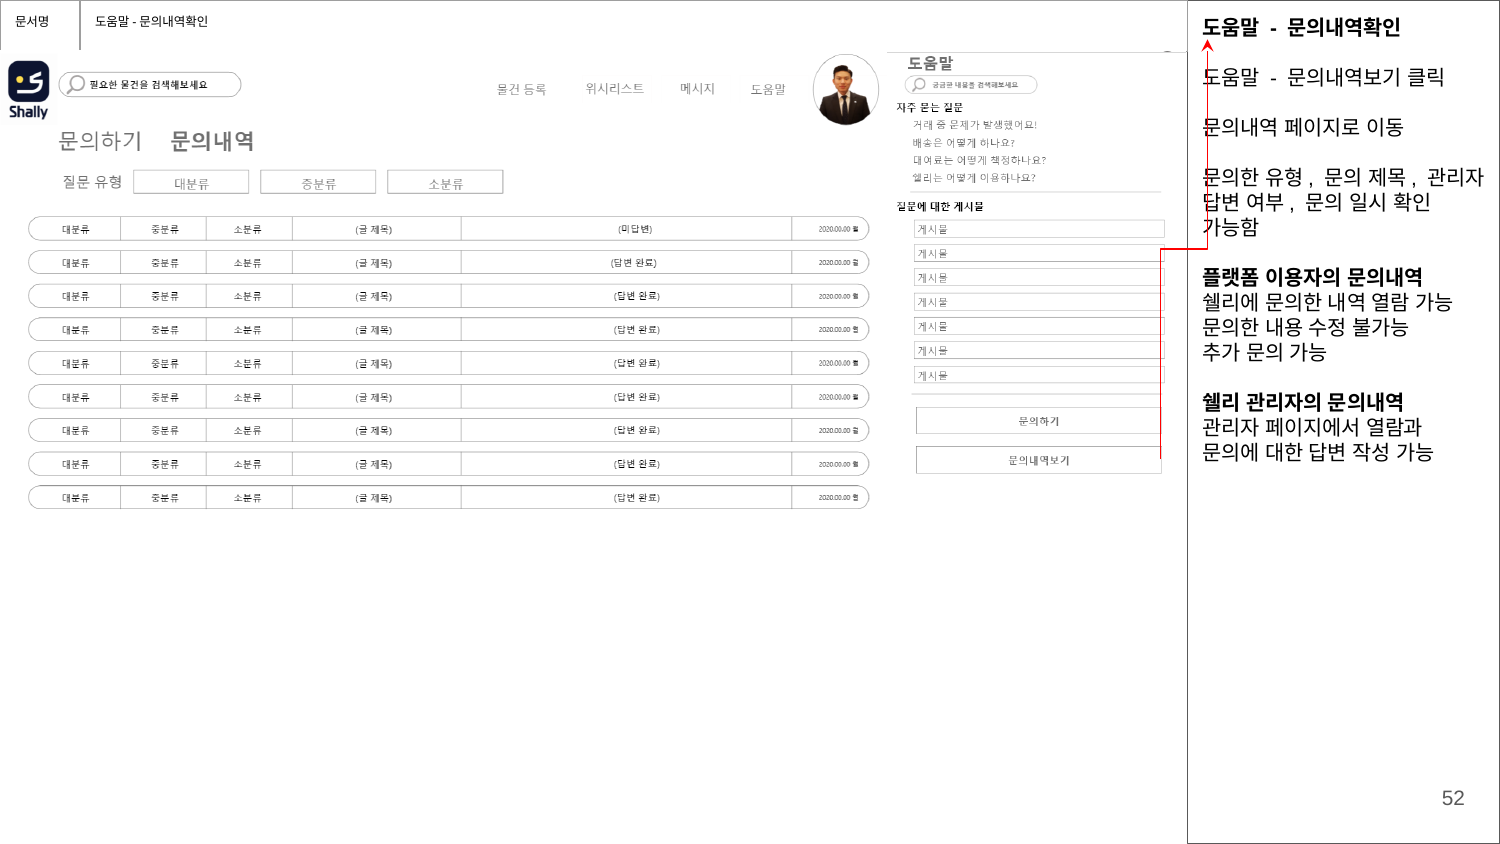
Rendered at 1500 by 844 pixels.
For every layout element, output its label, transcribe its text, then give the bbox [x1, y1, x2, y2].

slide_number ‹#› [1389, 764, 1480, 830]
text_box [974, 225, 1394, 273]
text_box 도움말 - 문의내역확인 도움말 - 문의내역보기 클릭 문의내역 페이지로 이동 문의한 유형, 문의 제목, 관리자 답변 여부, 문의 일시 확인 가능함 플랫폼 이용자의 문의내역 쉘리에 문의한 내역 열람 가능 문의한 내용 수정 불가능 추가 문의 가능 쉘리 관리자의 문의내역 관리자 페이지에서 열람과 문의에 대한 답변 작성 가능 [1187, 0, 1500, 844]
table_header 문서명 [1, 1, 79, 48]
picture [0, 50, 1186, 518]
table_header 도움말-문의내역확인 [81, 1, 1187, 51]
